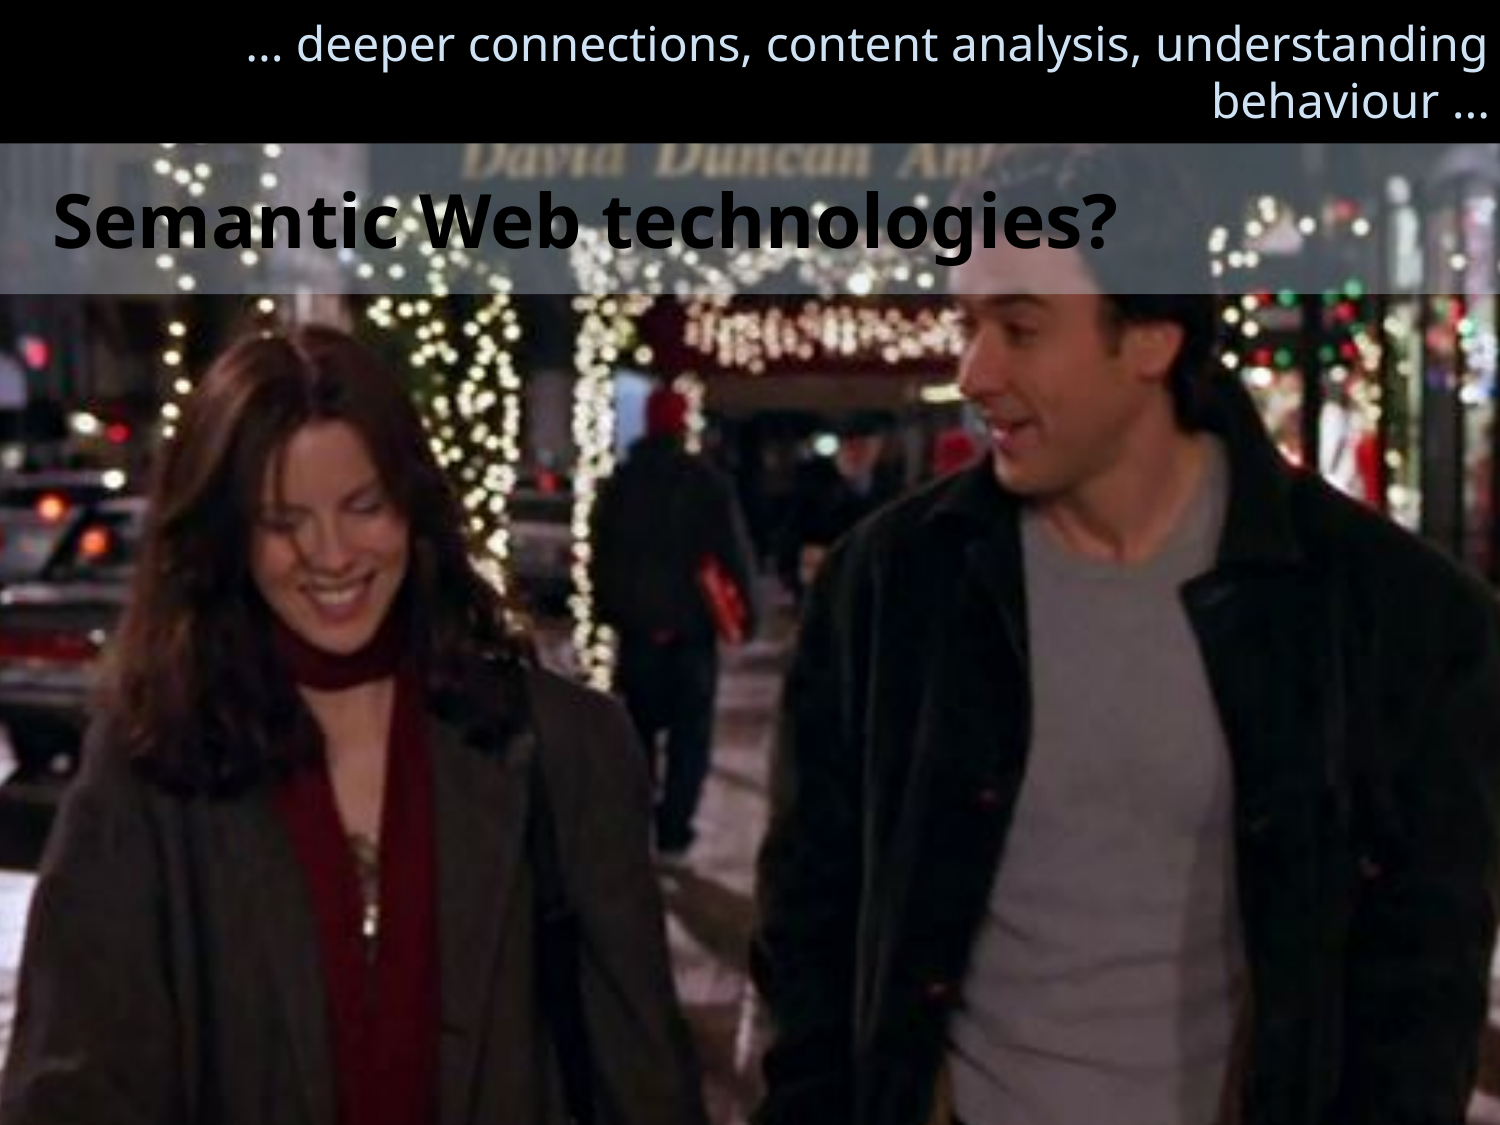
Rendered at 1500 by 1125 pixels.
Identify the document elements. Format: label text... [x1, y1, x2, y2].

text_box ... deeper connections, content analysis, understanding behaviour ... [0, 0, 1500, 84]
picture [0, 87, 1500, 1125]
